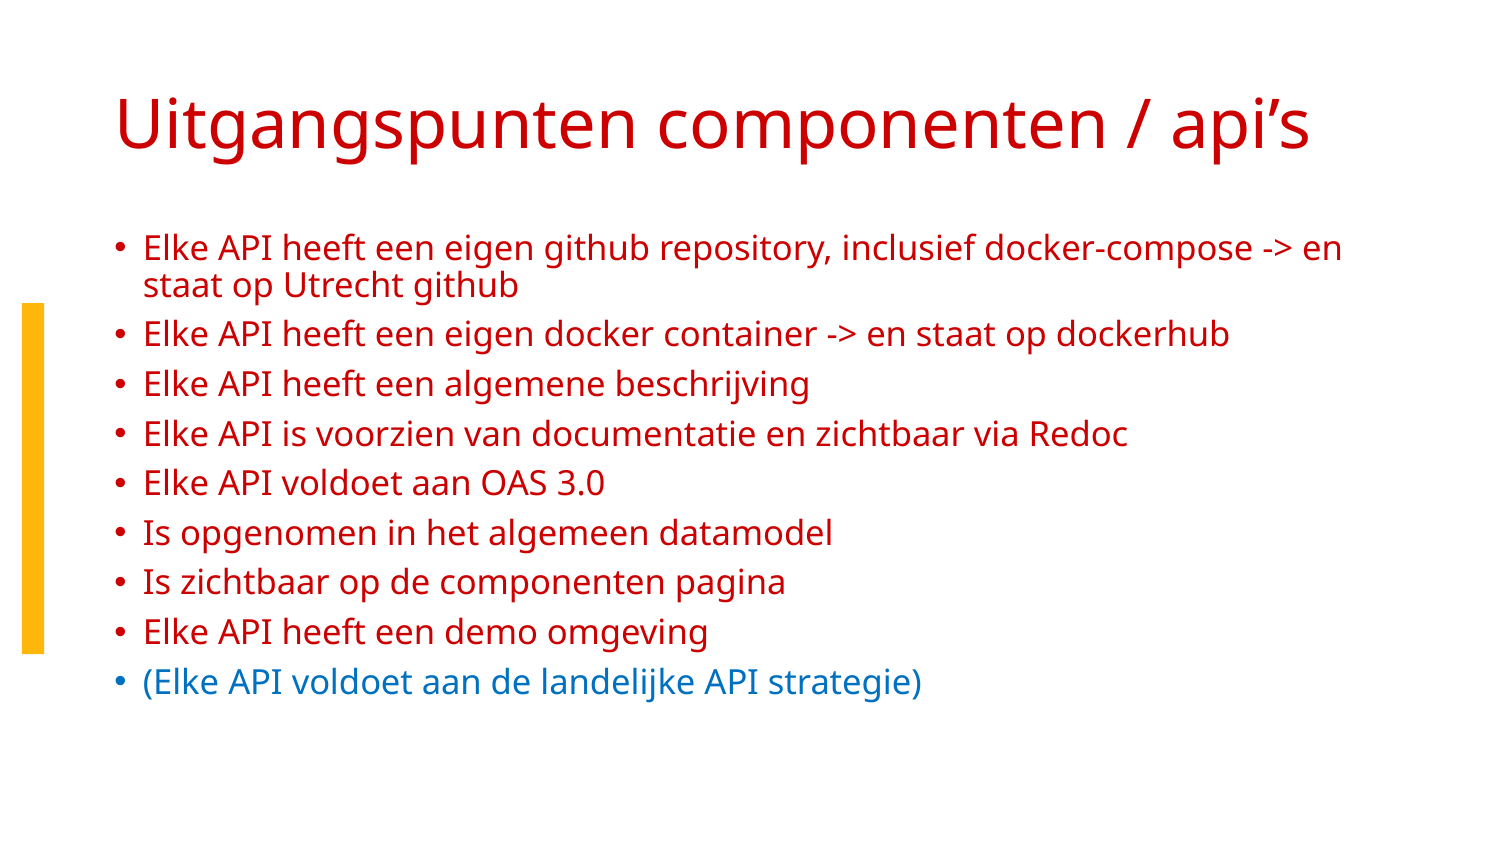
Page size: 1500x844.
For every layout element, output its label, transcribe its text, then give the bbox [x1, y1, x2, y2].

title Uitgangspunten componenten / api’s [103, 44, 1397, 208]
list Elke API heeft een eigen github repository, inclusief docker-compose -> en staat op Utrecht github Elke API heeft een eigen docker container -> en staat op dockerhub Elke API heeft een algemene beschrijving Elke API is voorzien van documentatie en zichtbaar via Redoc Elke API voldoet aan OAS 3.0 Is opgenomen in het algemeen datamodel Is zichtbaar op de componenten pagina Elke API heeft een demo omgeving (Elke API voldoet aan de landelijke API strategie) [103, 224, 1397, 710]
